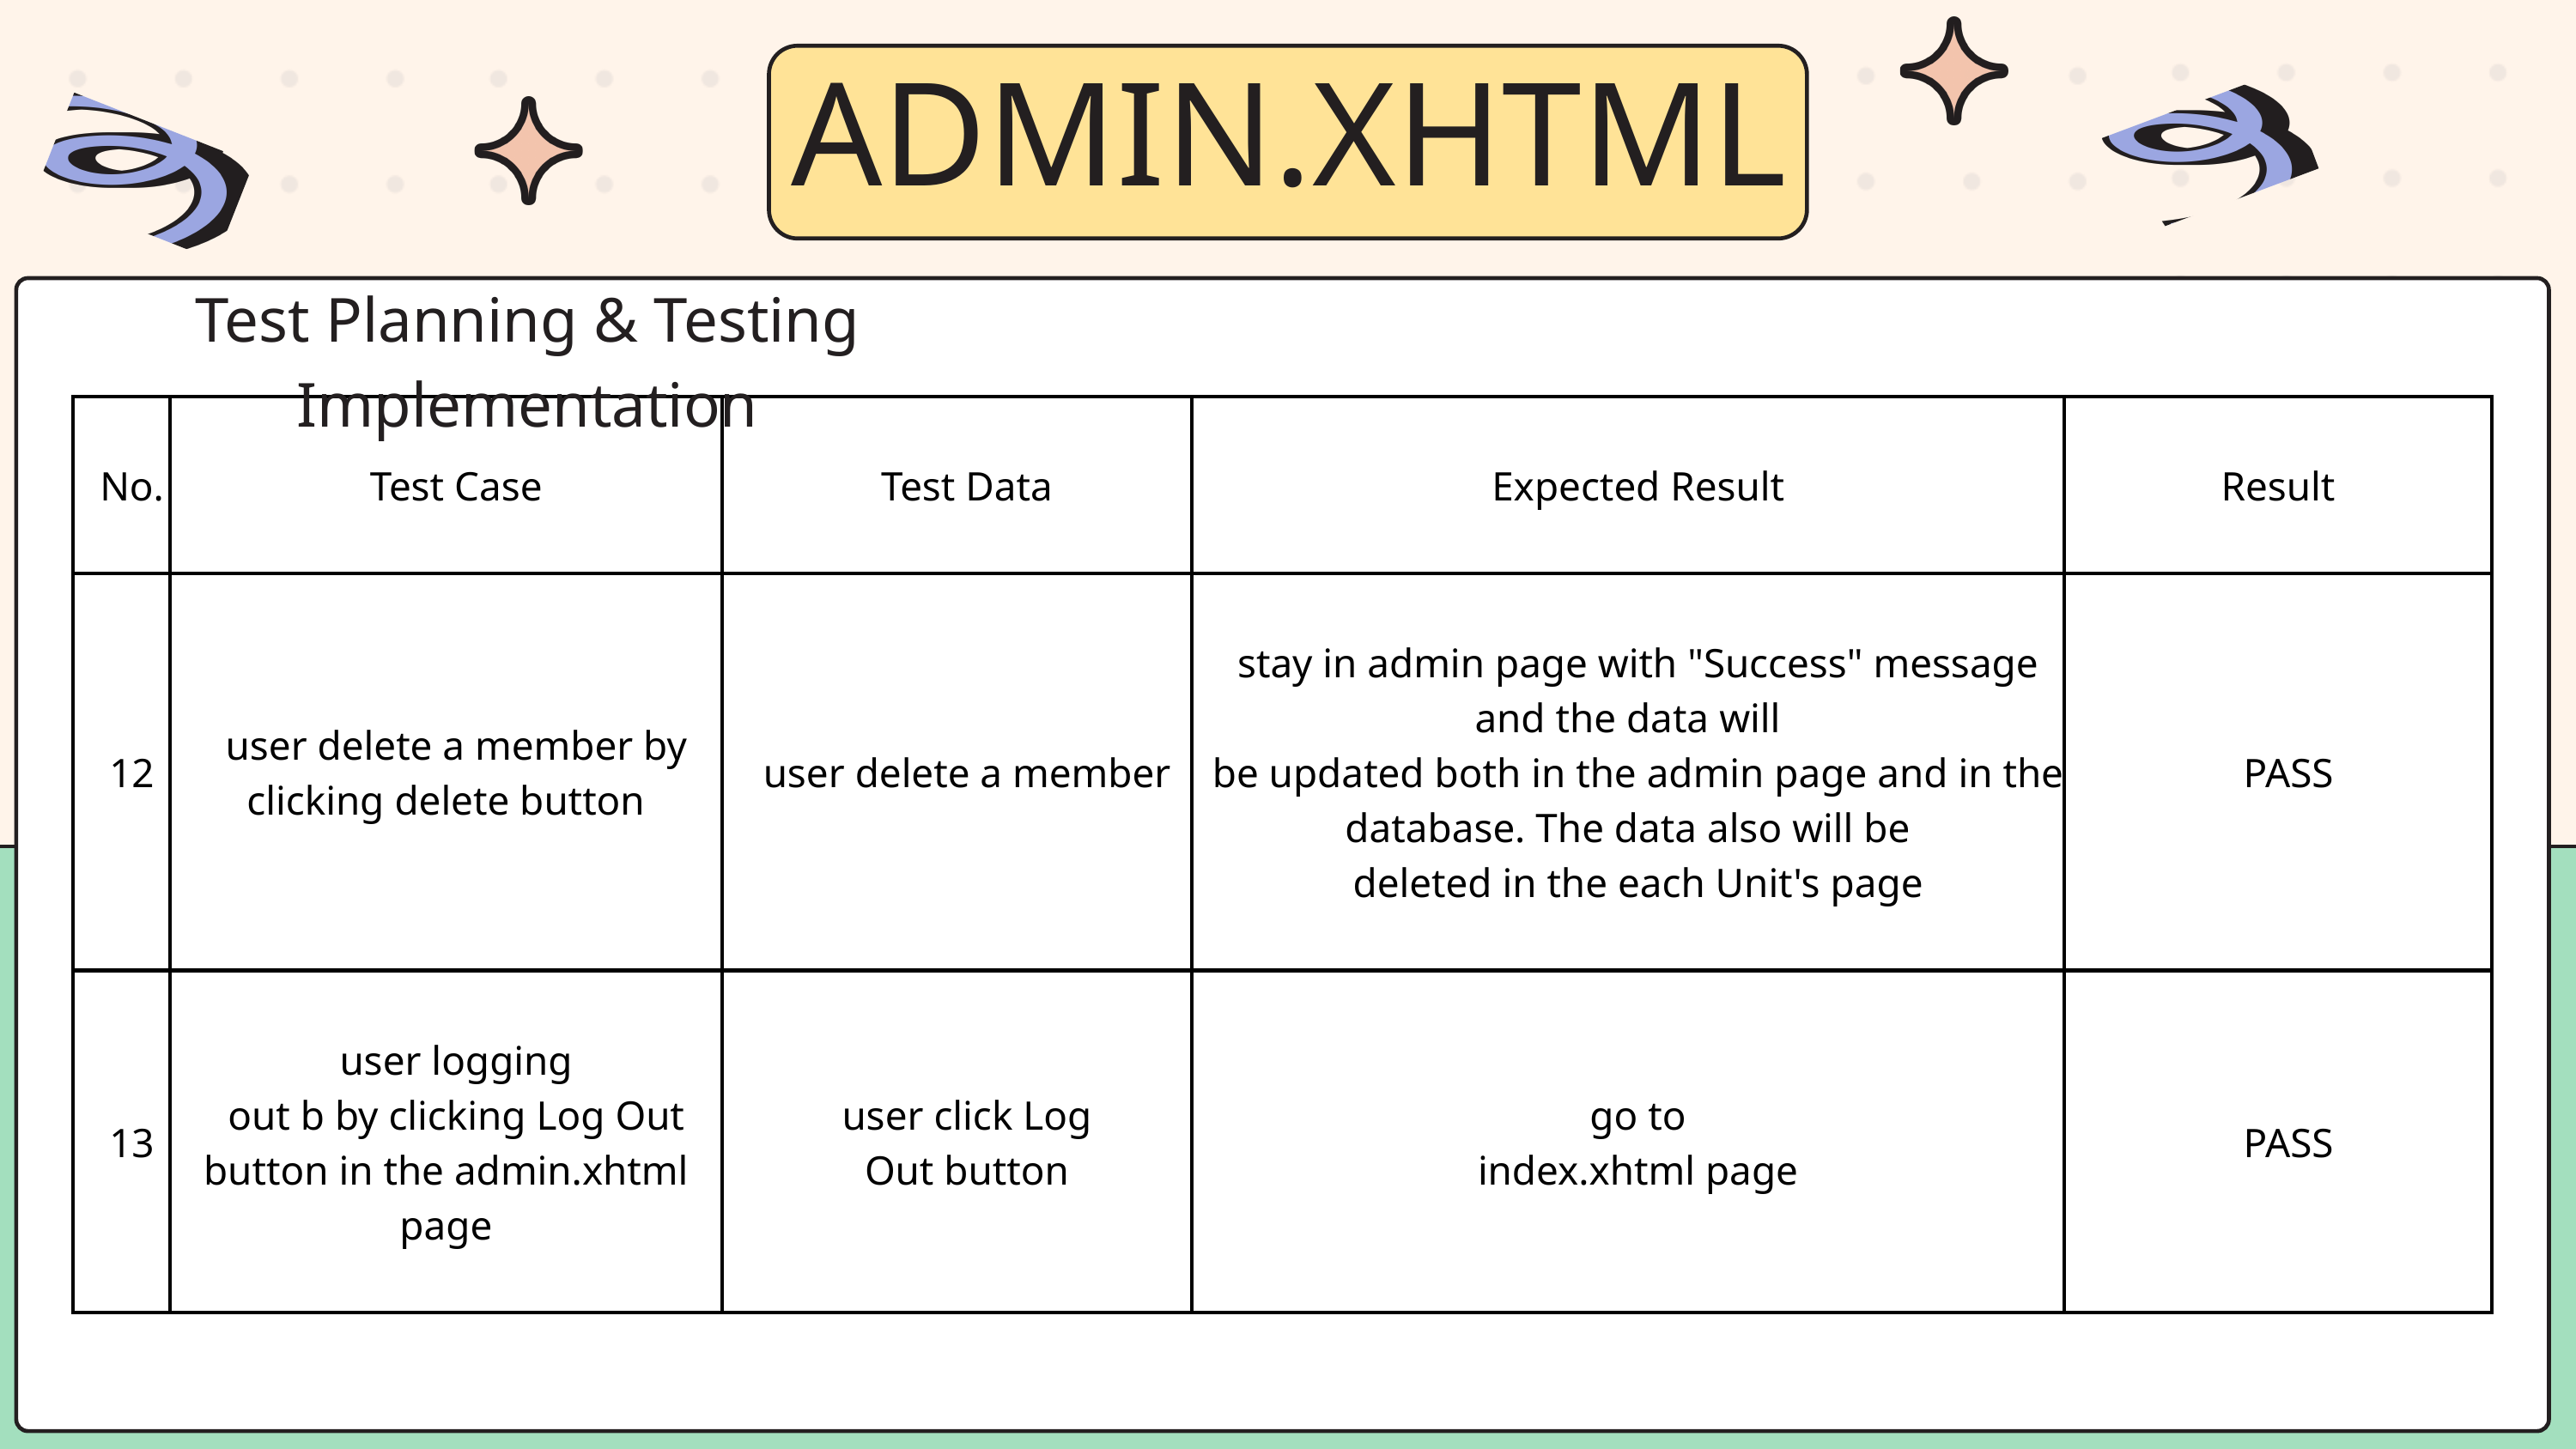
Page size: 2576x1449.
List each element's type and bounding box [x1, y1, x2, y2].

text_box [0, 846, 2576, 1449]
text_box [769, 45, 1807, 239]
text_box [15, 277, 2549, 1432]
text_box [0, 0, 2576, 503]
